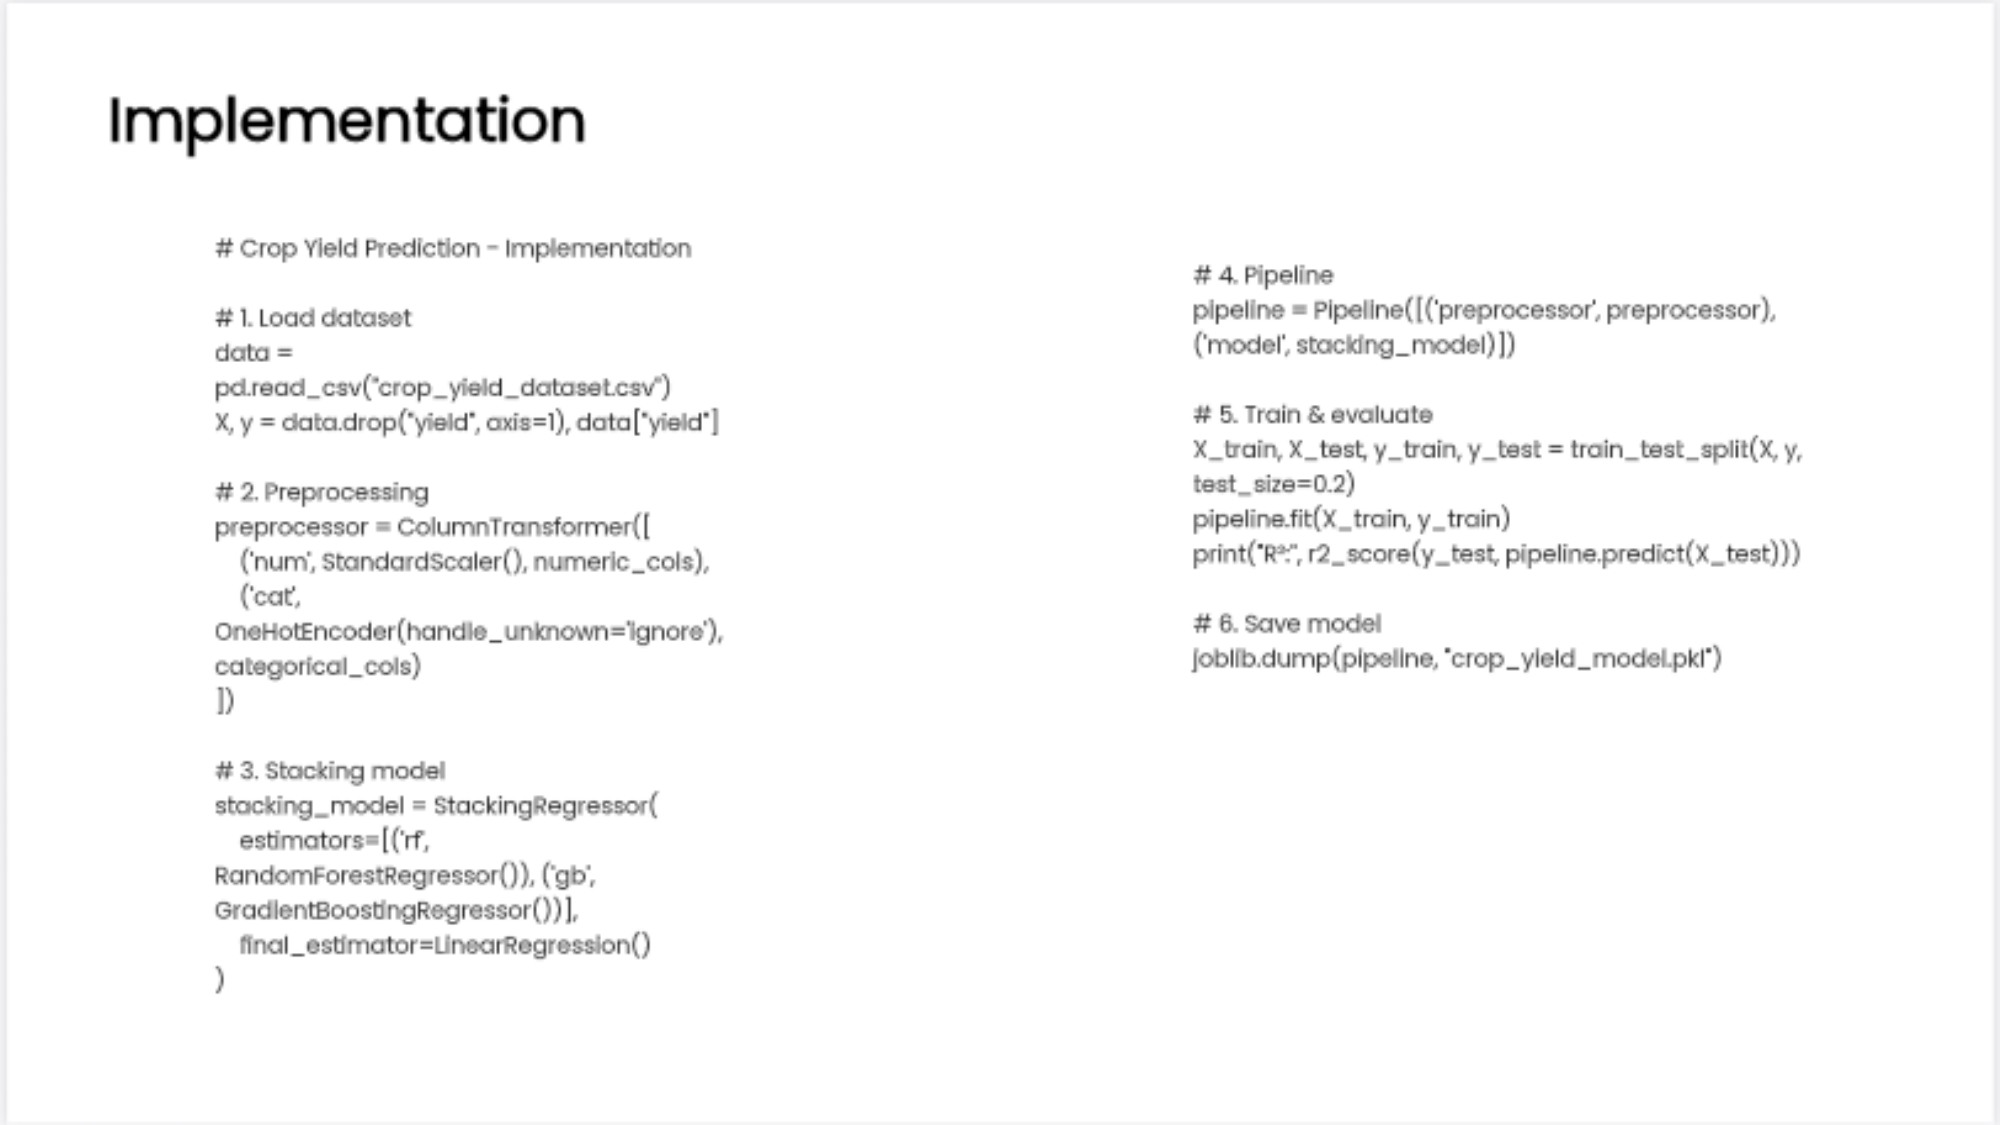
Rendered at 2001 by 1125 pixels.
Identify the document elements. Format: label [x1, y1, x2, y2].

list [0, 0, 2000, 1125]
